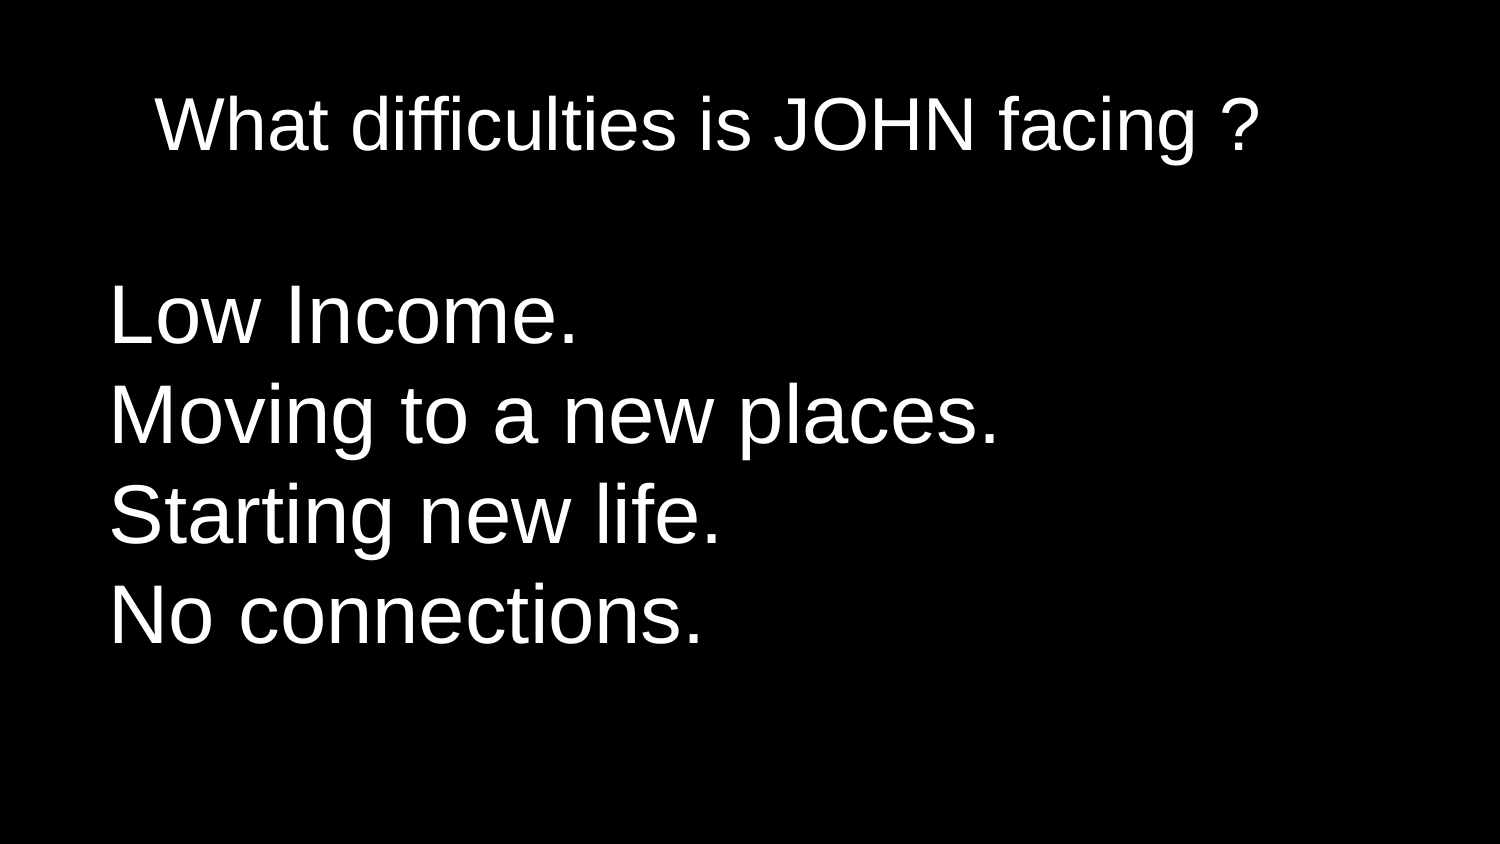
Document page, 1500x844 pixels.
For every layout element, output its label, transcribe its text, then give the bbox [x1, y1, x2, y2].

title What difficulties is JOHN facing ? [30, 51, 1428, 190]
text_box Low Income. Moving to a new places. Starting new life. No connections. [94, 252, 1357, 768]
